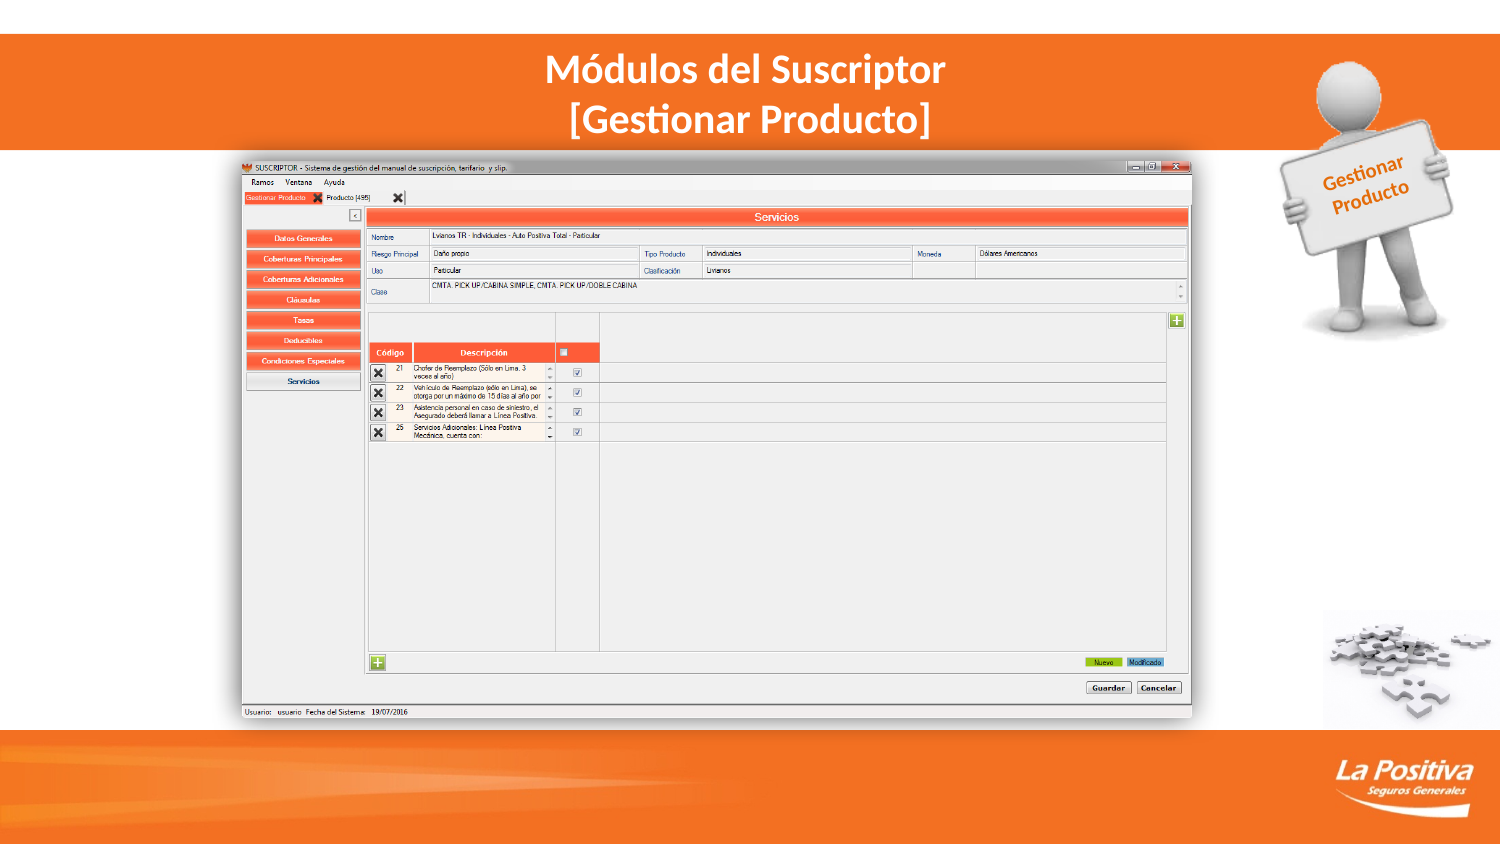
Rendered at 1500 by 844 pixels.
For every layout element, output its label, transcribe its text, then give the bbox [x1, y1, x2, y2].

picture [1322, 610, 1500, 729]
picture [0, 730, 1500, 844]
picture [241, 161, 1192, 718]
title Módulos del Suscriptor [Gestionar Producto] [0, 33, 1235, 151]
picture [1239, 30, 1495, 372]
